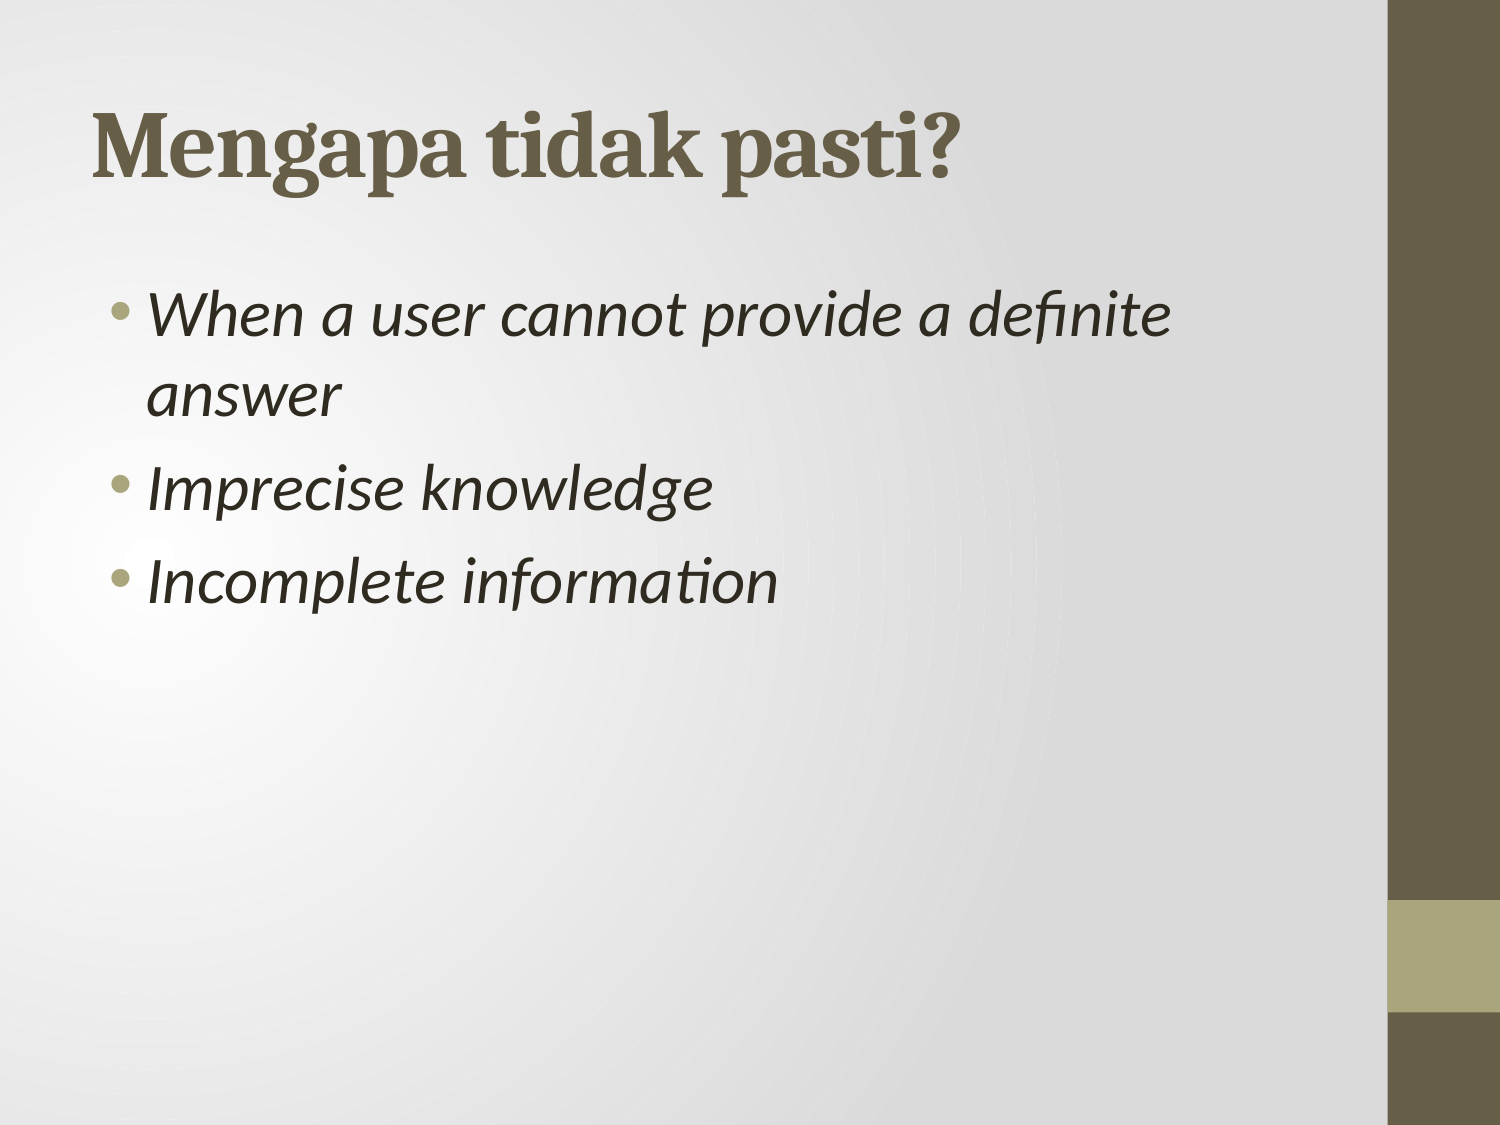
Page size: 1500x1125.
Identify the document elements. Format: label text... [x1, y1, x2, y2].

title Mengapa tidak pasti? [75, 45, 1325, 233]
list When a user cannot provide a definite answer Imprecise knowledge Incomplete information [75, 262, 1325, 1050]
